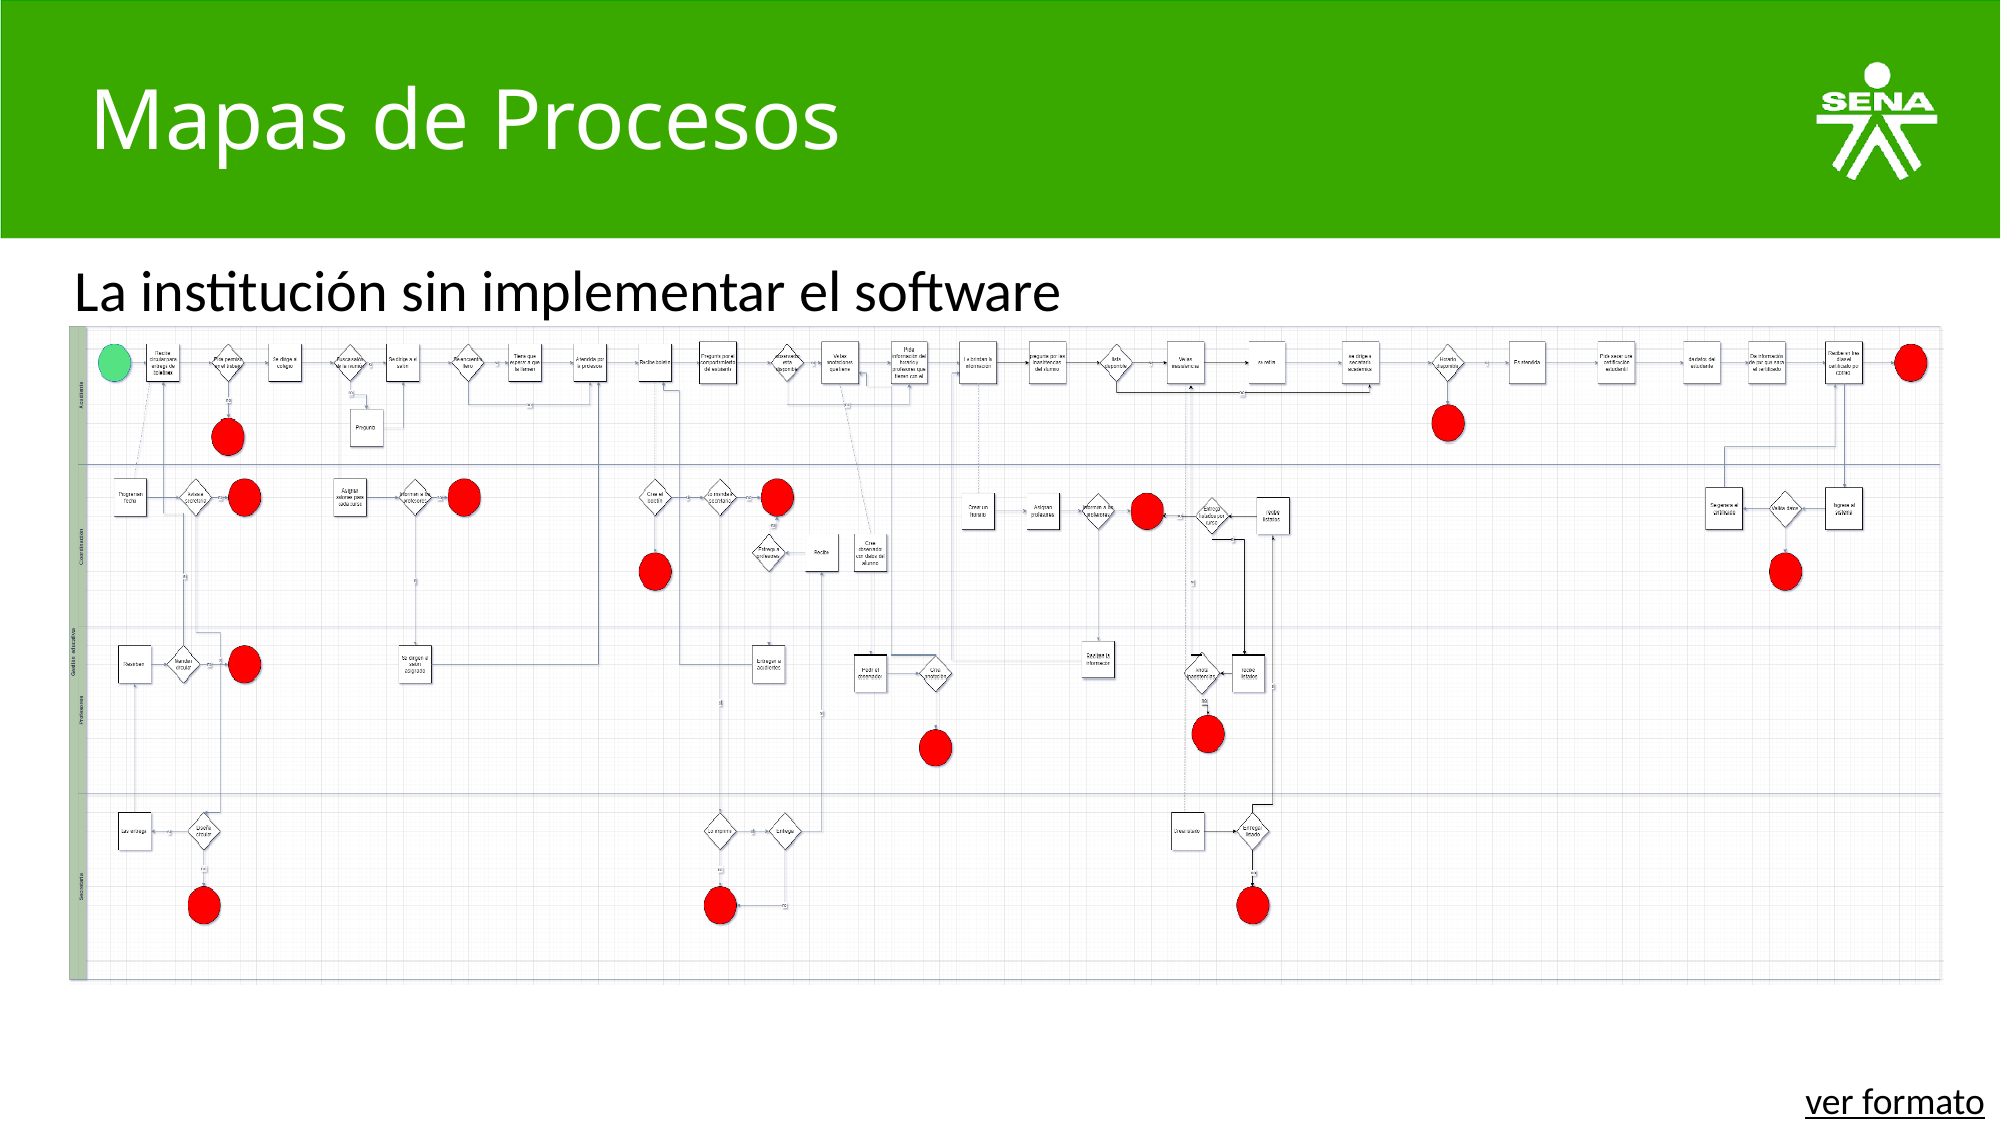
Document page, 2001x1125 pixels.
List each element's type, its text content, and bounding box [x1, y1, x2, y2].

title Mapas de Procesos [74, 54, 1758, 192]
text_box La institución sin implementar el software [59, 237, 1927, 280]
picture [0, 0, 2001, 1125]
text_box ver formato [1790, 1061, 2000, 1125]
